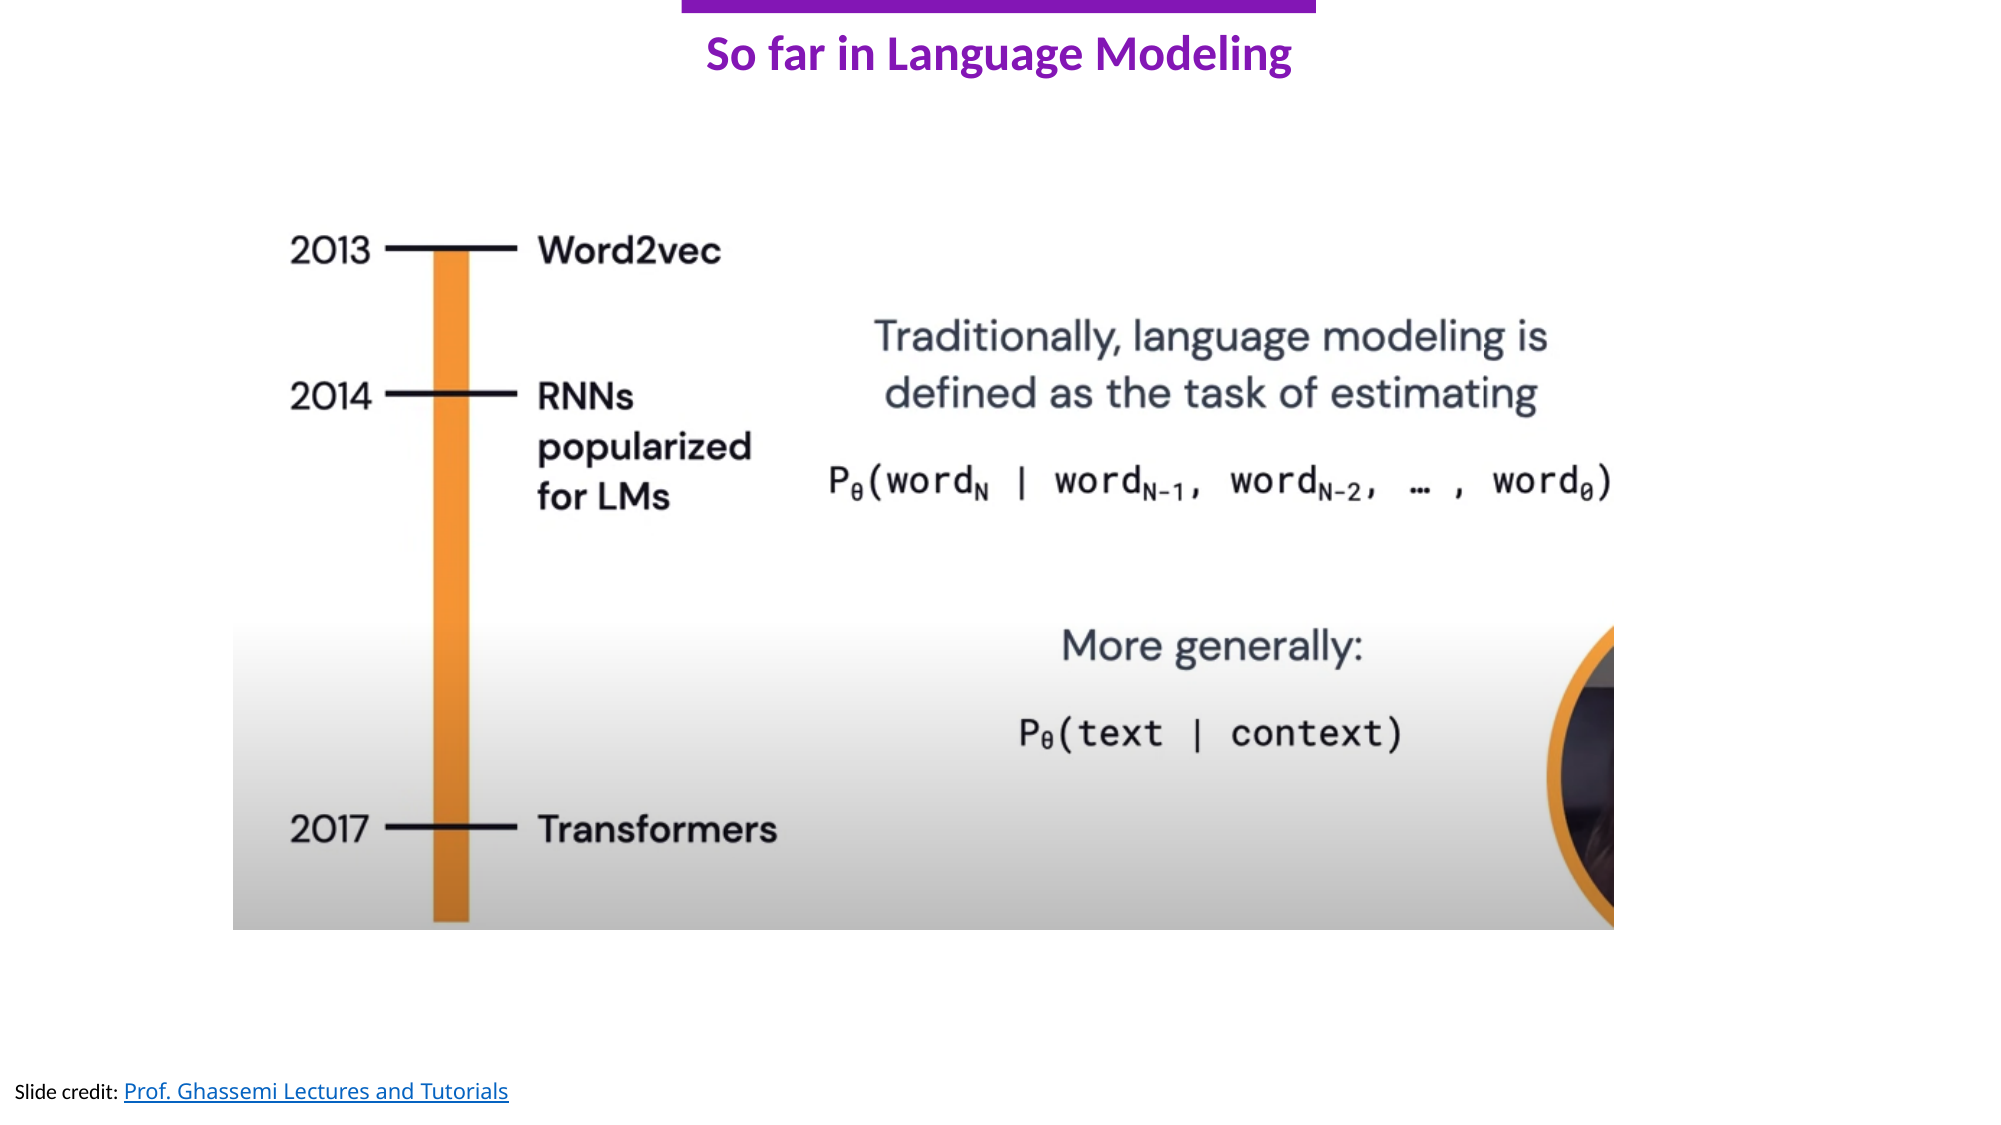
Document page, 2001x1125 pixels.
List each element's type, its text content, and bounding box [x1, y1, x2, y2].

text_box So far in Language Modeling [664, 13, 1335, 89]
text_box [233, 195, 1615, 930]
text_box [681, 0, 1317, 13]
text_box Slide credit: Prof. Ghassemi Lectures and Tutorials [0, 1070, 1203, 1115]
